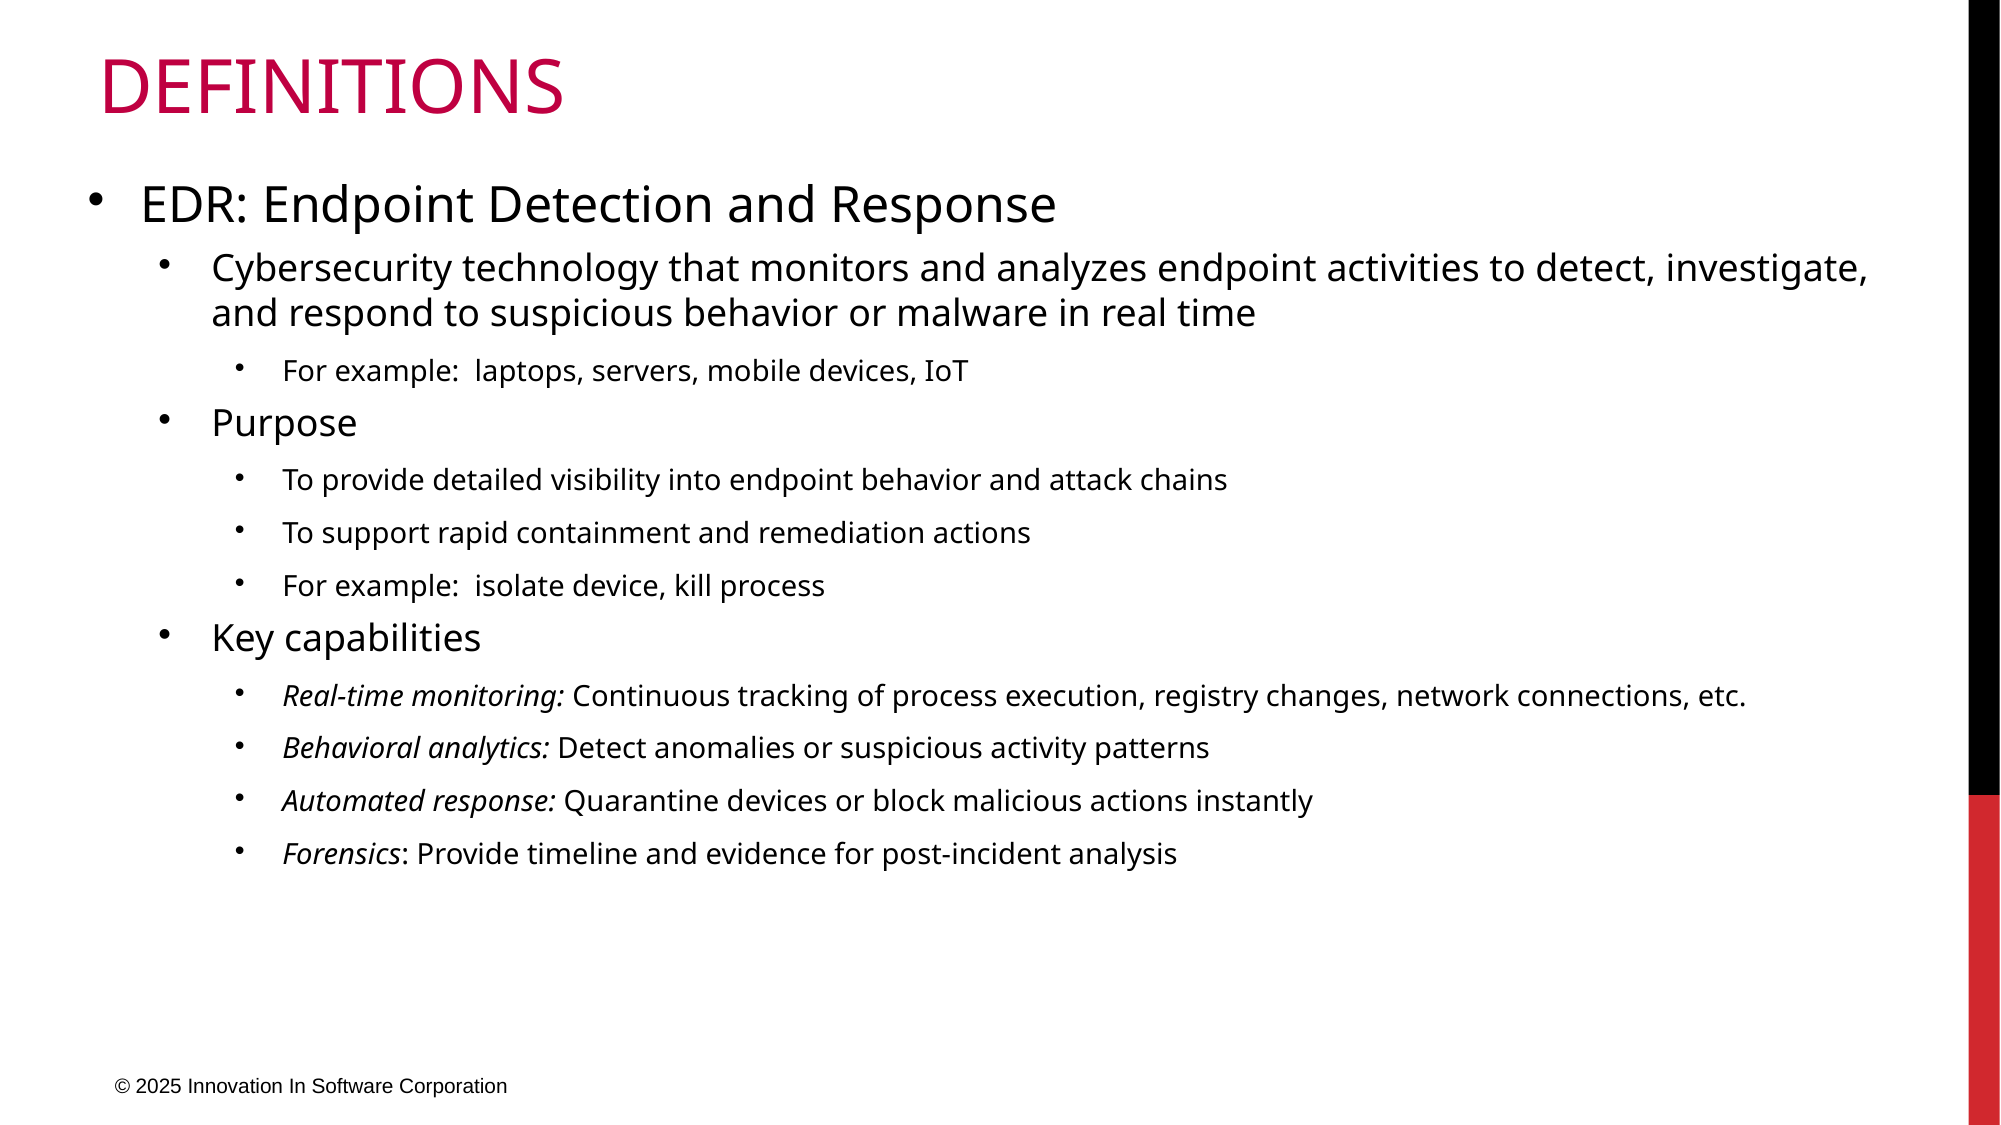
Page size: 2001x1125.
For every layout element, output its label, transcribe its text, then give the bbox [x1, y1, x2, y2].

title Definitions [98, 0, 1923, 186]
footer © 2025 Innovation In Software Corporation [99, 1065, 850, 1112]
list EDR: Endpoint Detection and Response Cybersecurity technology that monitors and analyzes endpoint activities to detect, investigate, and respond to suspicious behavior or malware in real time For example: laptops, servers, mobile devices, IoT Purpose To provide detailed visibility into endpoint behavior and attack chains To support rapid containment and remediation actions For example: isolate device, kill process Key capabilities Real-time monitoring: Continuous tracking of process execution, registry changes, network connections, etc. Behavioral analytics: Detect anomalies or suspicious activity patterns Automated response: Quarantine devices or block malicious actions instantly Forensics: Provide timeline and evidence for post-incident analysis [69, 172, 1874, 1001]
